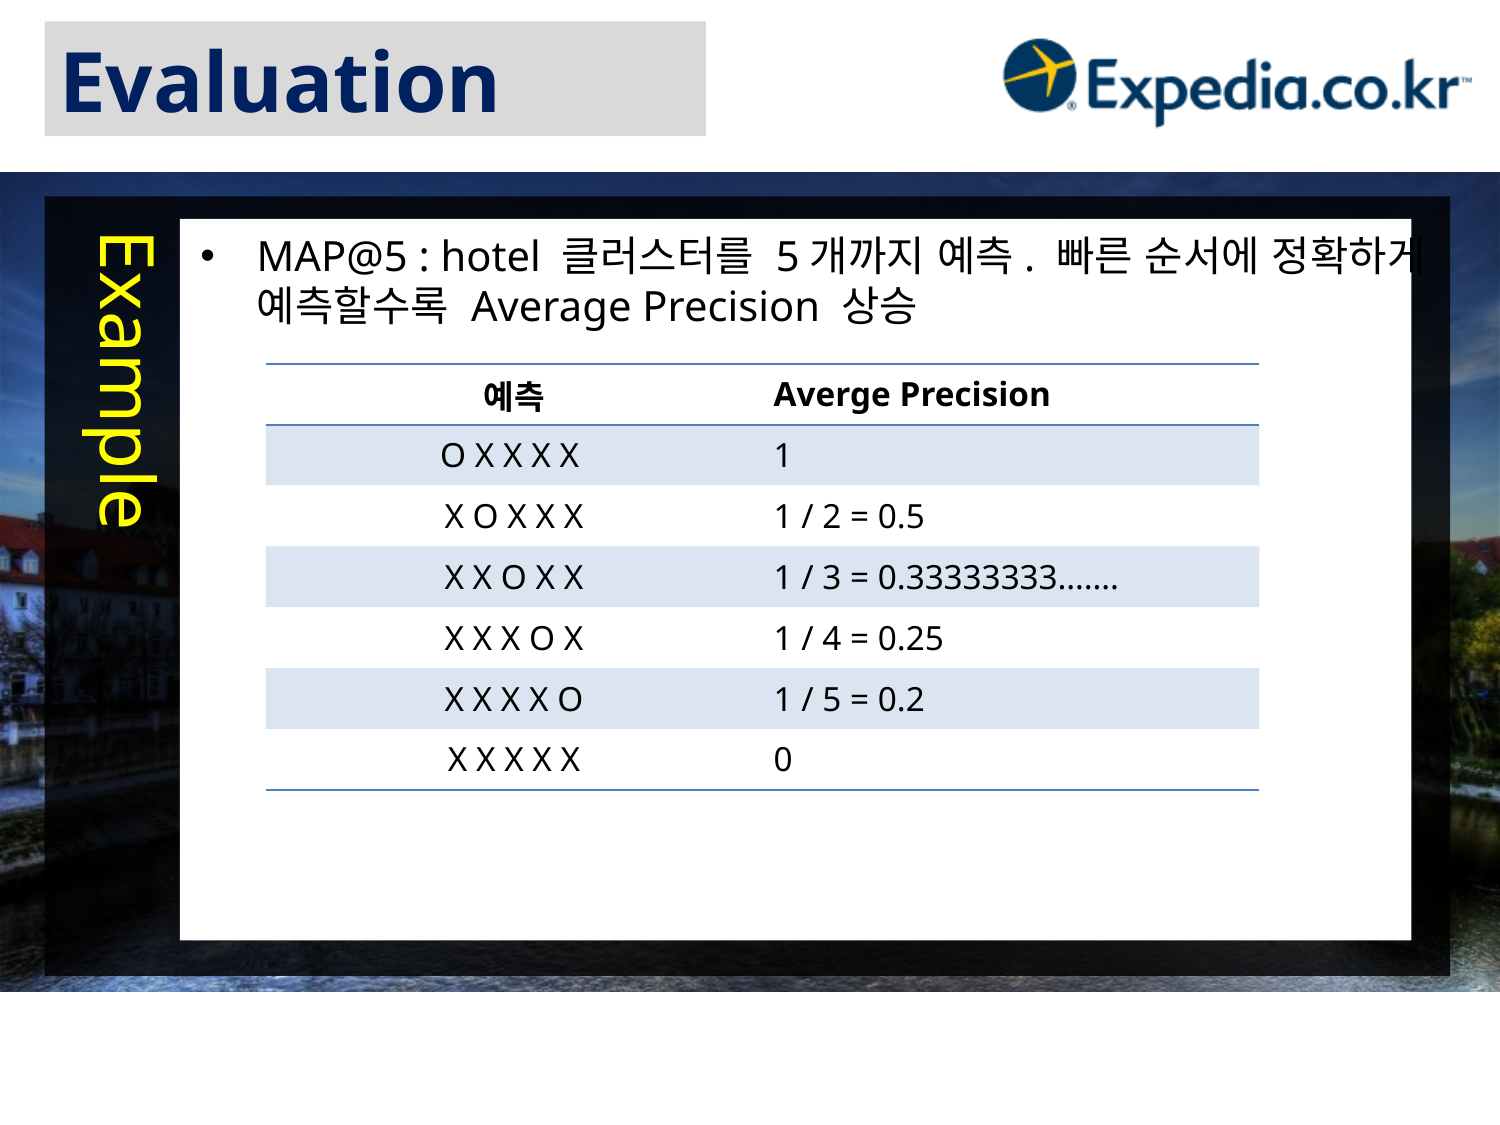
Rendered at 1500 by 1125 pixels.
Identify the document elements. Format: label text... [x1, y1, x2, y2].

text_box Evaluation [44, 21, 706, 137]
picture [974, 0, 1475, 159]
picture [0, 172, 1500, 992]
